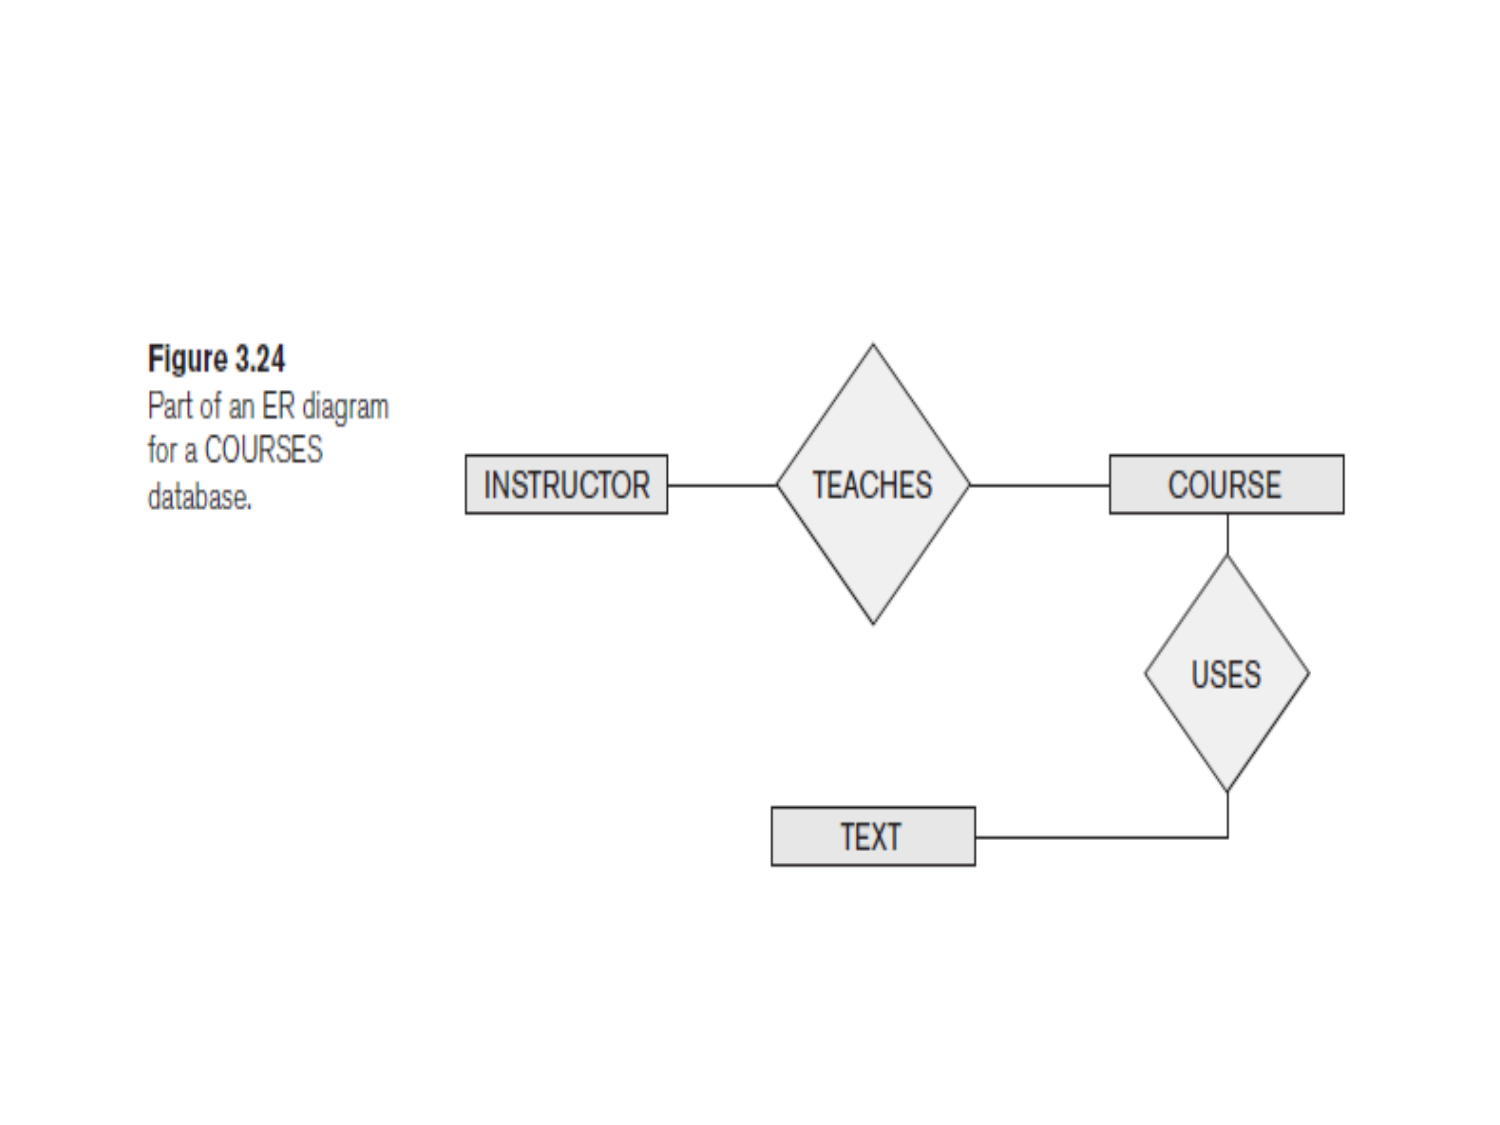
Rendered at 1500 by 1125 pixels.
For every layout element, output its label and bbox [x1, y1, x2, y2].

list [112, 312, 1426, 951]
